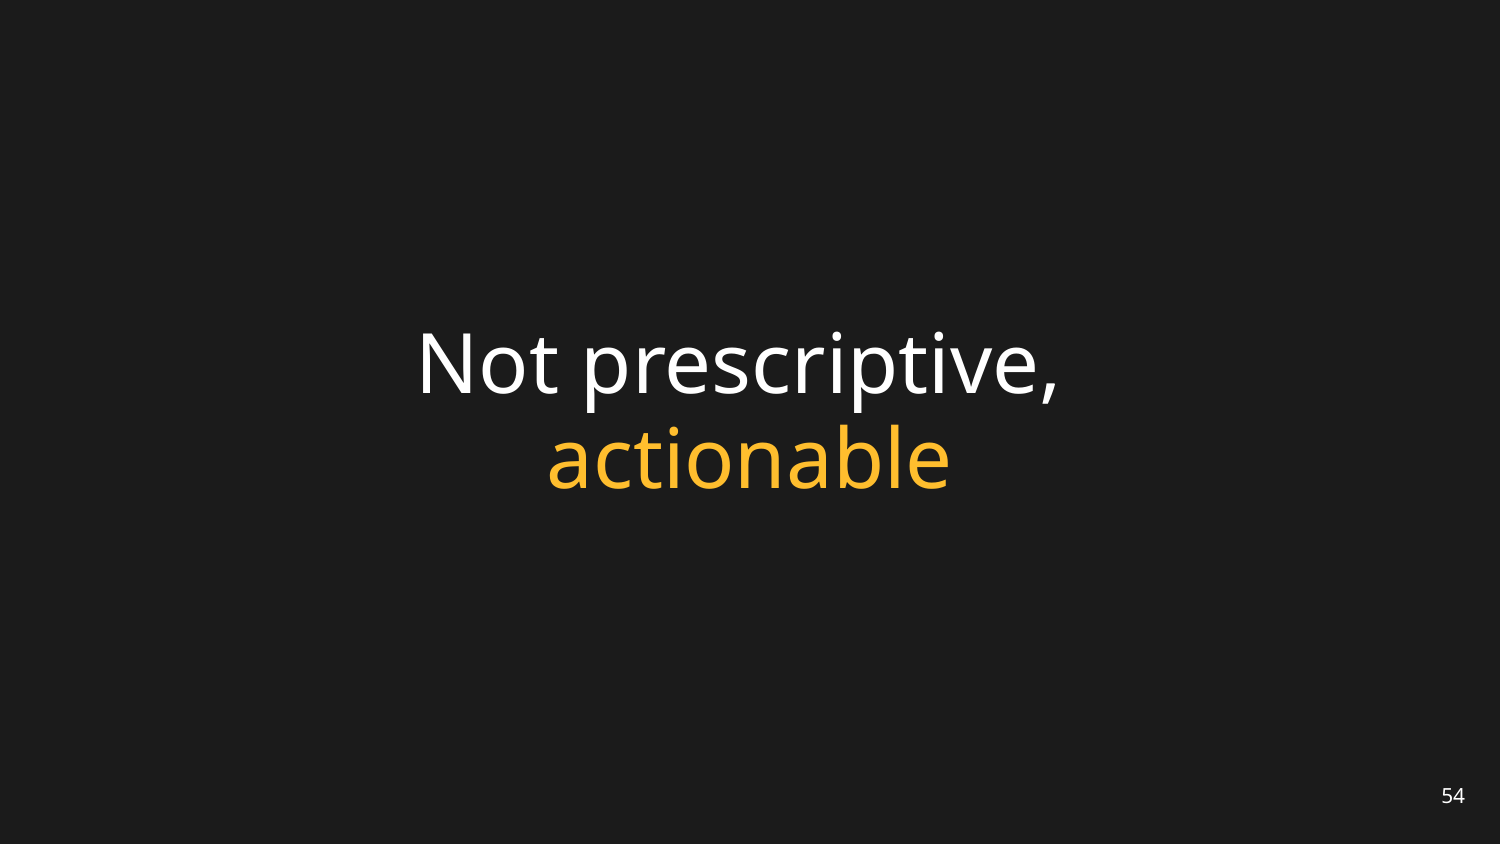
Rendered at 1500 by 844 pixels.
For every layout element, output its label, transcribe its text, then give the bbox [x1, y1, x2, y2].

slide_number 54 [1389, 764, 1480, 830]
title Not prescriptive, actionable [51, 72, 1449, 753]
